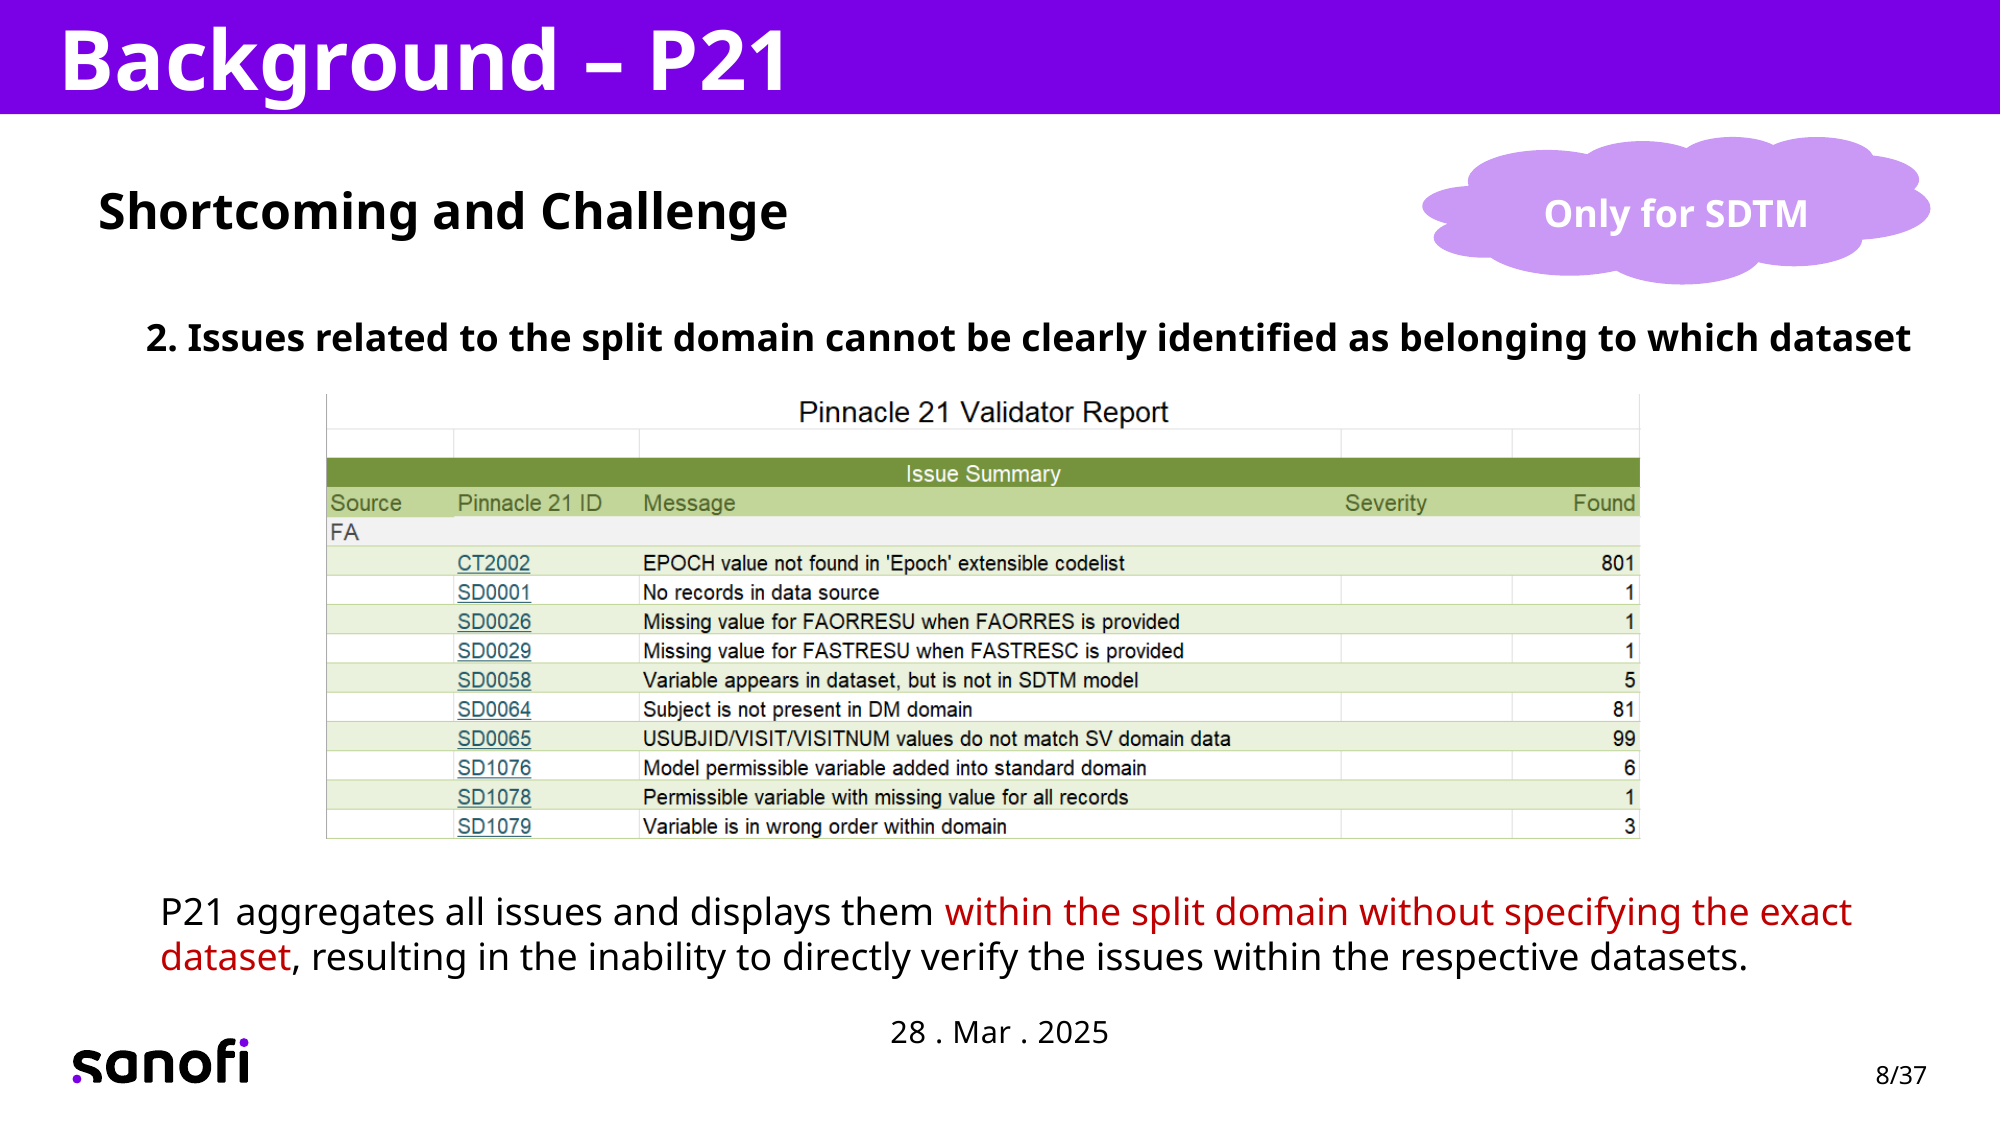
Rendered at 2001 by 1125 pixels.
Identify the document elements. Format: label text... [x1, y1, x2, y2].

text_box 2. Issues related to the split domain cannot be clearly identified as belonging to which dataset [131, 306, 1957, 367]
text_box P21 aggregates all issues and displays them within the split domain without specifying the exact dataset, resulting in the inability to directly verify the issues within the respective datasets. [145, 880, 1971, 986]
picture [326, 394, 1641, 839]
slide_number 28 . Mar . 2025 [774, 1001, 1225, 1062]
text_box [1422, 136, 1931, 285]
text_box Background – P21 [0, 0, 2000, 115]
text_box Shortcoming and Challenge [83, 172, 1227, 248]
slide_number 8/37 [1823, 1054, 1928, 1100]
